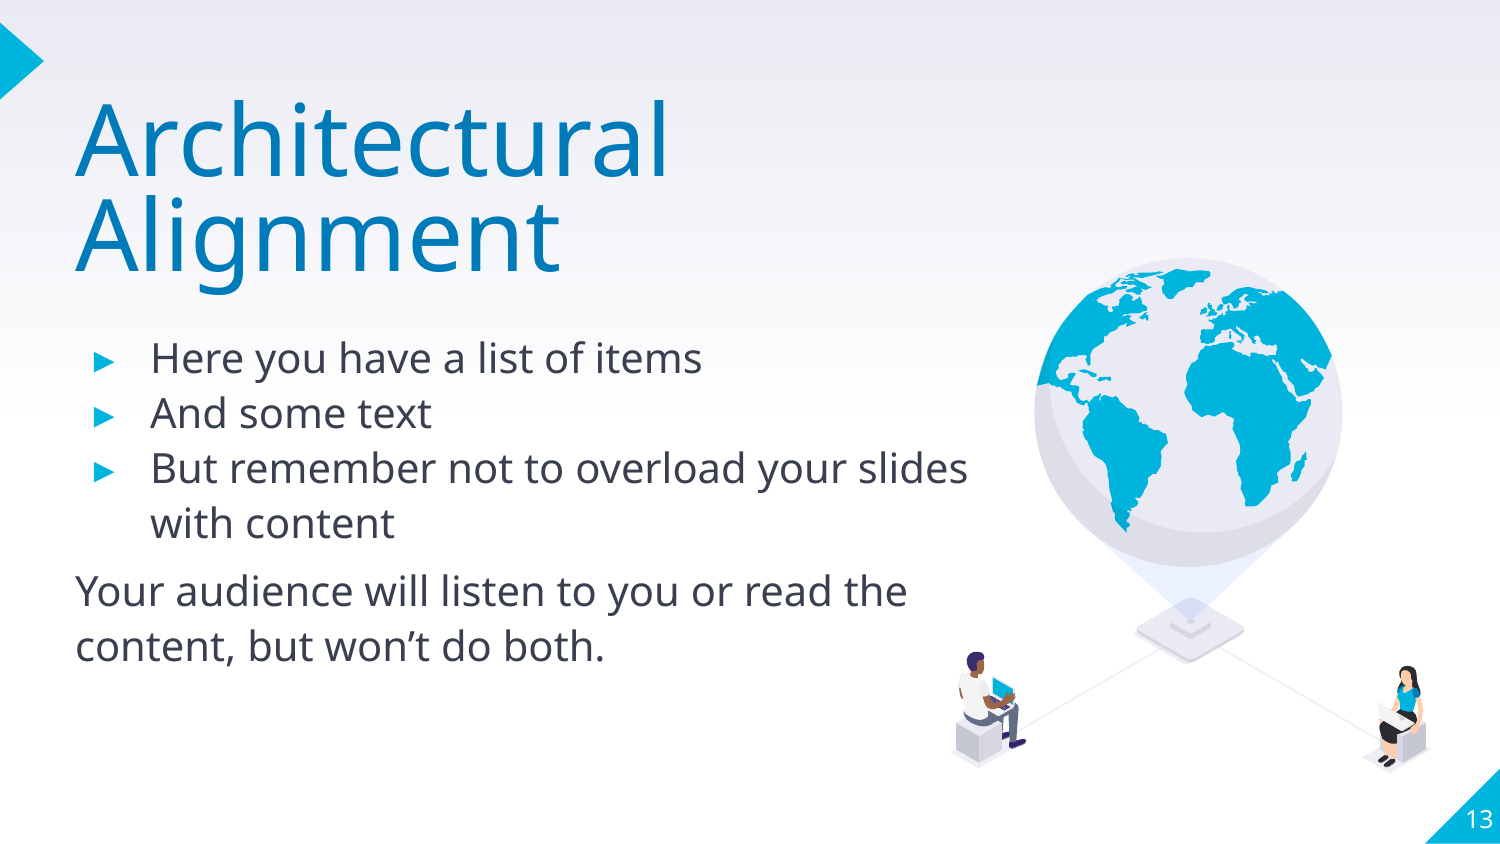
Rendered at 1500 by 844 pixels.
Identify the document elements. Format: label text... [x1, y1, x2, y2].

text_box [950, 257, 1432, 774]
title Architectural Alignment [75, 99, 1001, 277]
list Here you have a list of items And some text But remember not to overload your slides with content Your audience will listen to you or read the content, but won’t do both. [75, 327, 945, 761]
slide_number 13 [1418, 760, 1494, 838]
